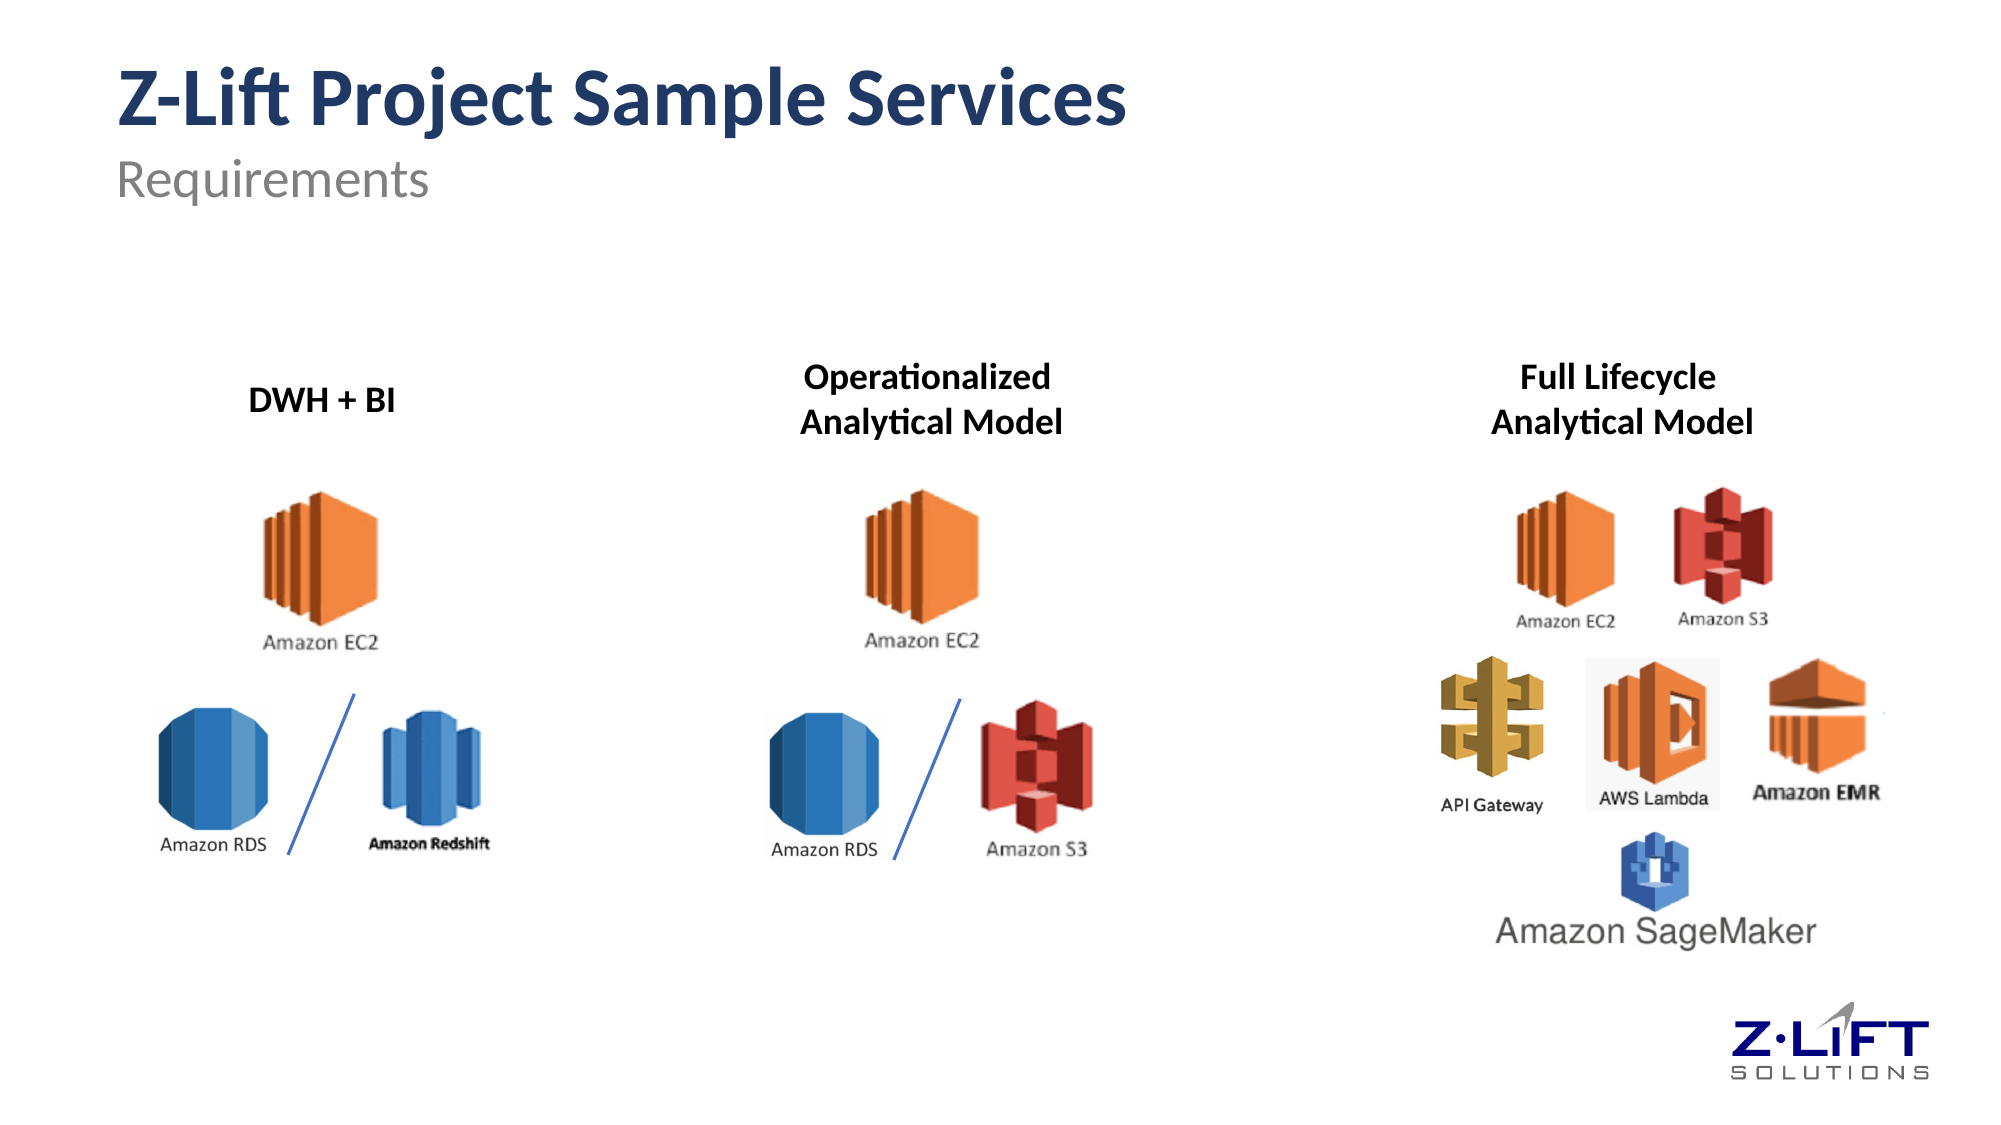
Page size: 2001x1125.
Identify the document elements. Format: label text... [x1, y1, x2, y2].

text_box Full Lifecycle Analytical Model [1476, 344, 1770, 450]
picture [1746, 658, 1885, 808]
picture [1478, 825, 1827, 954]
picture [152, 705, 275, 855]
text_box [893, 698, 961, 860]
picture [1429, 647, 1560, 819]
picture [1722, 992, 1937, 1091]
picture [243, 489, 399, 664]
picture [1662, 481, 1781, 633]
picture [763, 710, 886, 860]
text_box DWH + BI [233, 367, 412, 427]
text_box Operationalized Analytical Model [785, 344, 1079, 450]
list Requirements [101, 141, 1902, 209]
picture [1586, 658, 1720, 811]
title Z-Lift Project Sample Services [103, 53, 1904, 143]
picture [1499, 489, 1633, 640]
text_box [287, 693, 355, 855]
picture [845, 487, 1000, 662]
picture [362, 705, 496, 855]
picture [968, 693, 1102, 866]
